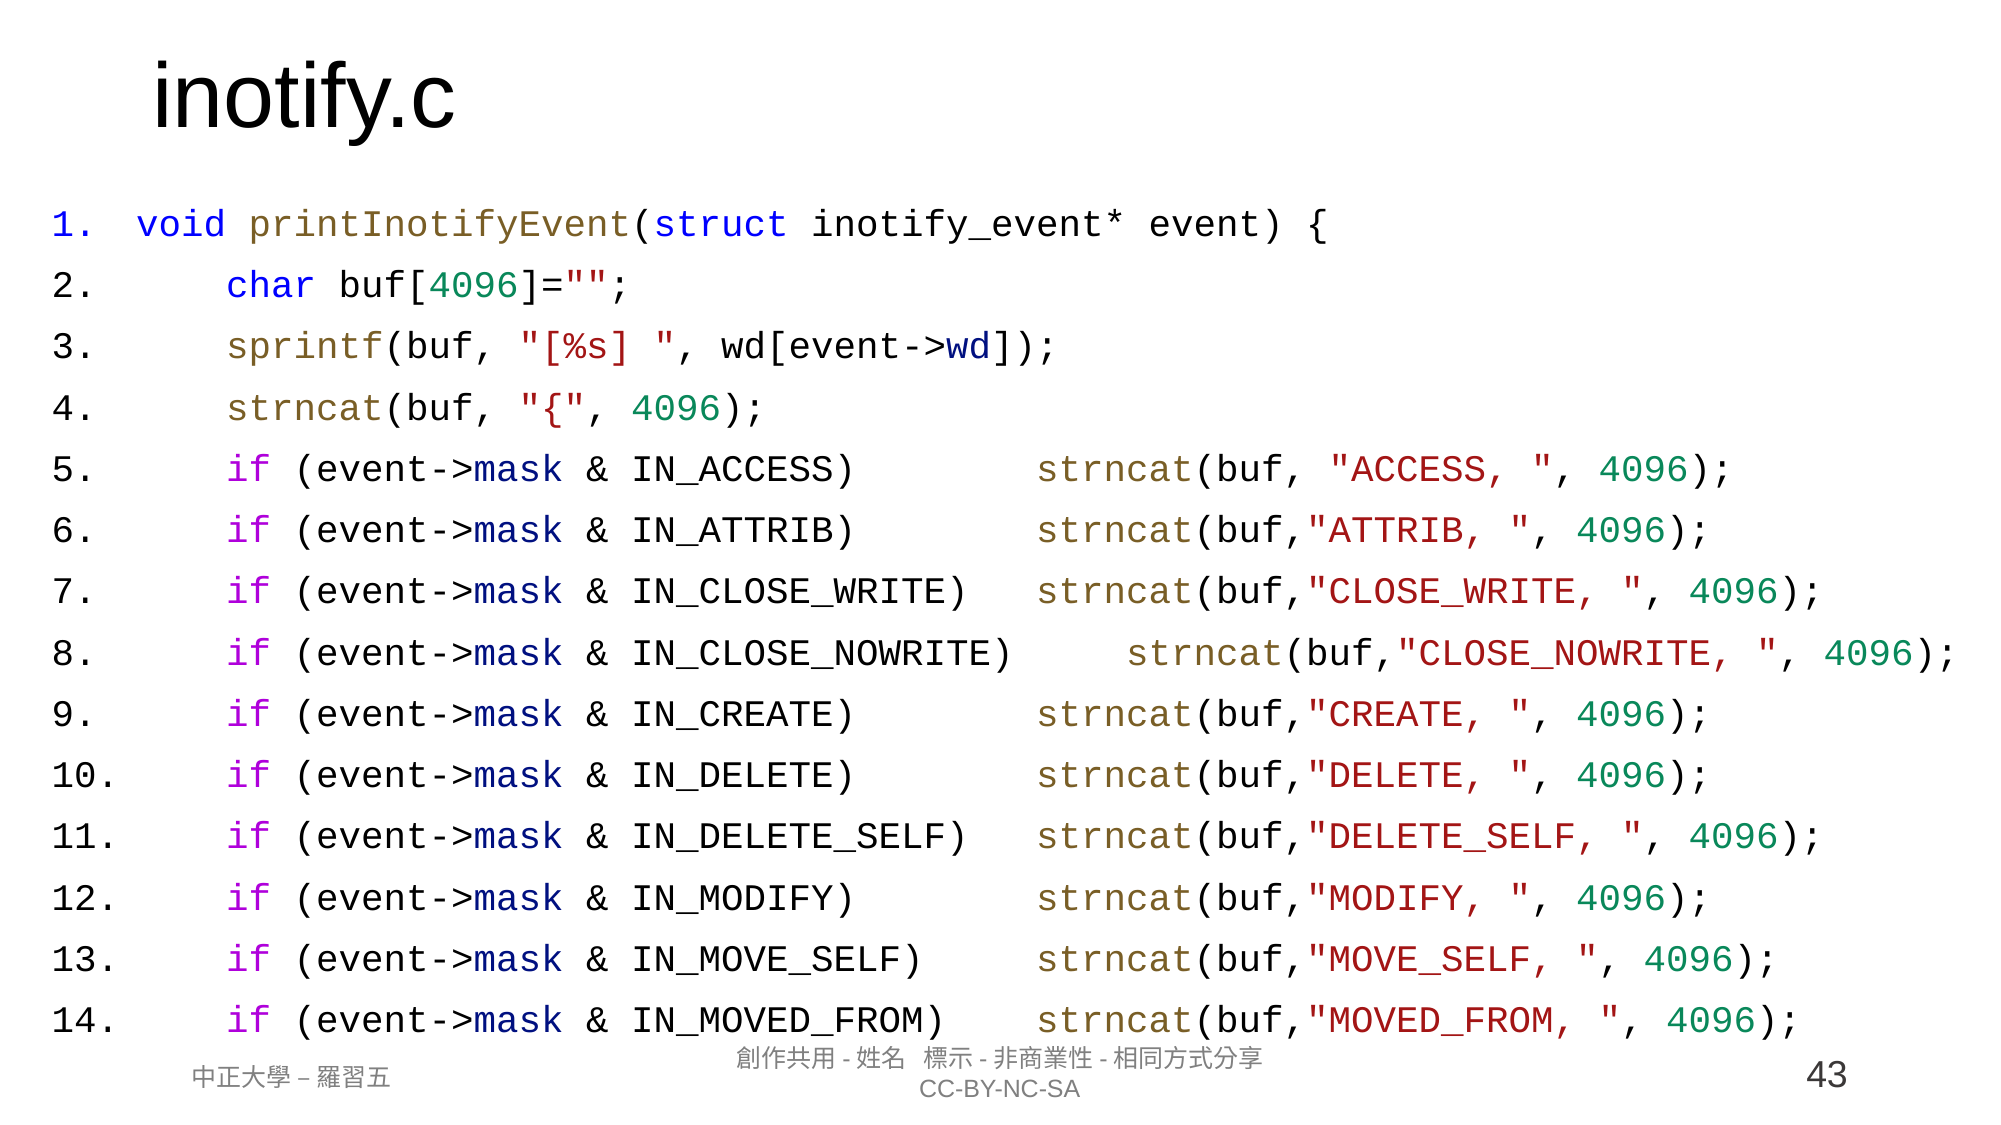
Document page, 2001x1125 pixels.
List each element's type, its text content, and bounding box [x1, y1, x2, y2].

text_box void printInotifyEvent(struct inotify_event* event) { char buf[4096]=""; sprintf(buf, "[%s] ", wd[event->wd]); strncat(buf, "{", 4096); if (event->mask & IN_ACCESS) strncat(buf, "ACCESS, ", 4096); if (event->mask & IN_ATTRIB) strncat(buf,"ATTRIB, ", 4096); if (event->mask & IN_CLOSE_WRITE) strncat(buf,"CLOSE_WRITE, ", 4096); if (event->mask & IN_CLOSE_NOWRITE) strncat(buf,"CLOSE_NOWRITE, ", 4096); if (event->mask & IN_CREATE) strncat(buf,"CREATE, ", 4096); if (event->mask & IN_DELETE) strncat(buf,"DELETE, ", 4096); if (event->mask & IN_DELETE_SELF) strncat(buf,"DELETE_SELF, ", 4096); if (event->mask & IN_MODIFY) strncat(buf,"MODIFY, ", 4096); if (event->mask & IN_MOVE_SELF) strncat(buf,"MOVE_SELF, ", 4096); if (event->mask & IN_MOVED_FROM) strncat(buf,"MOVED_FROM, ", 4096); [36, 196, 2000, 1125]
text_box inotify.c [137, 0, 1863, 196]
